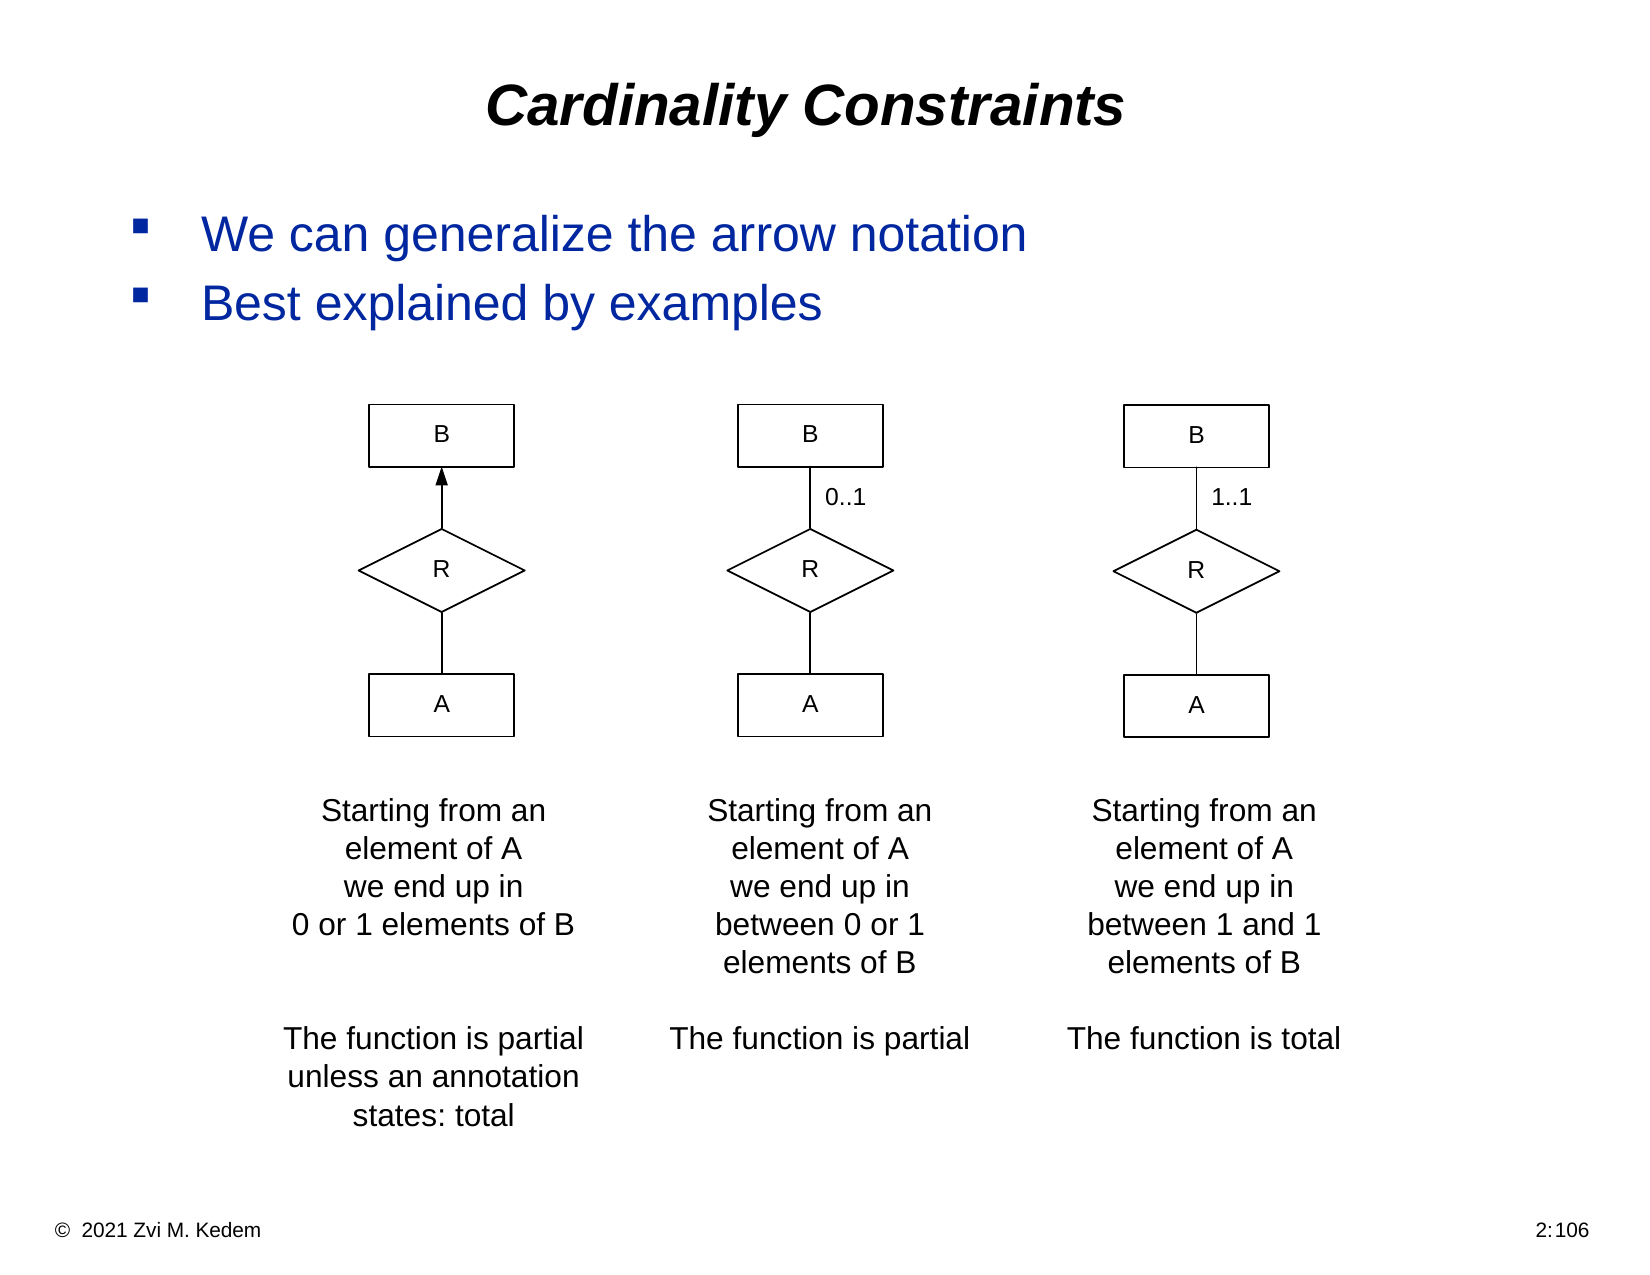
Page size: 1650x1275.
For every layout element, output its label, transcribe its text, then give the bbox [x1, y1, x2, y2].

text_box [280, 401, 1345, 1138]
title Cardinality Constraints [111, 36, 1501, 176]
list We can generalize the arrow notation Best explained by examples [111, 199, 1513, 1201]
